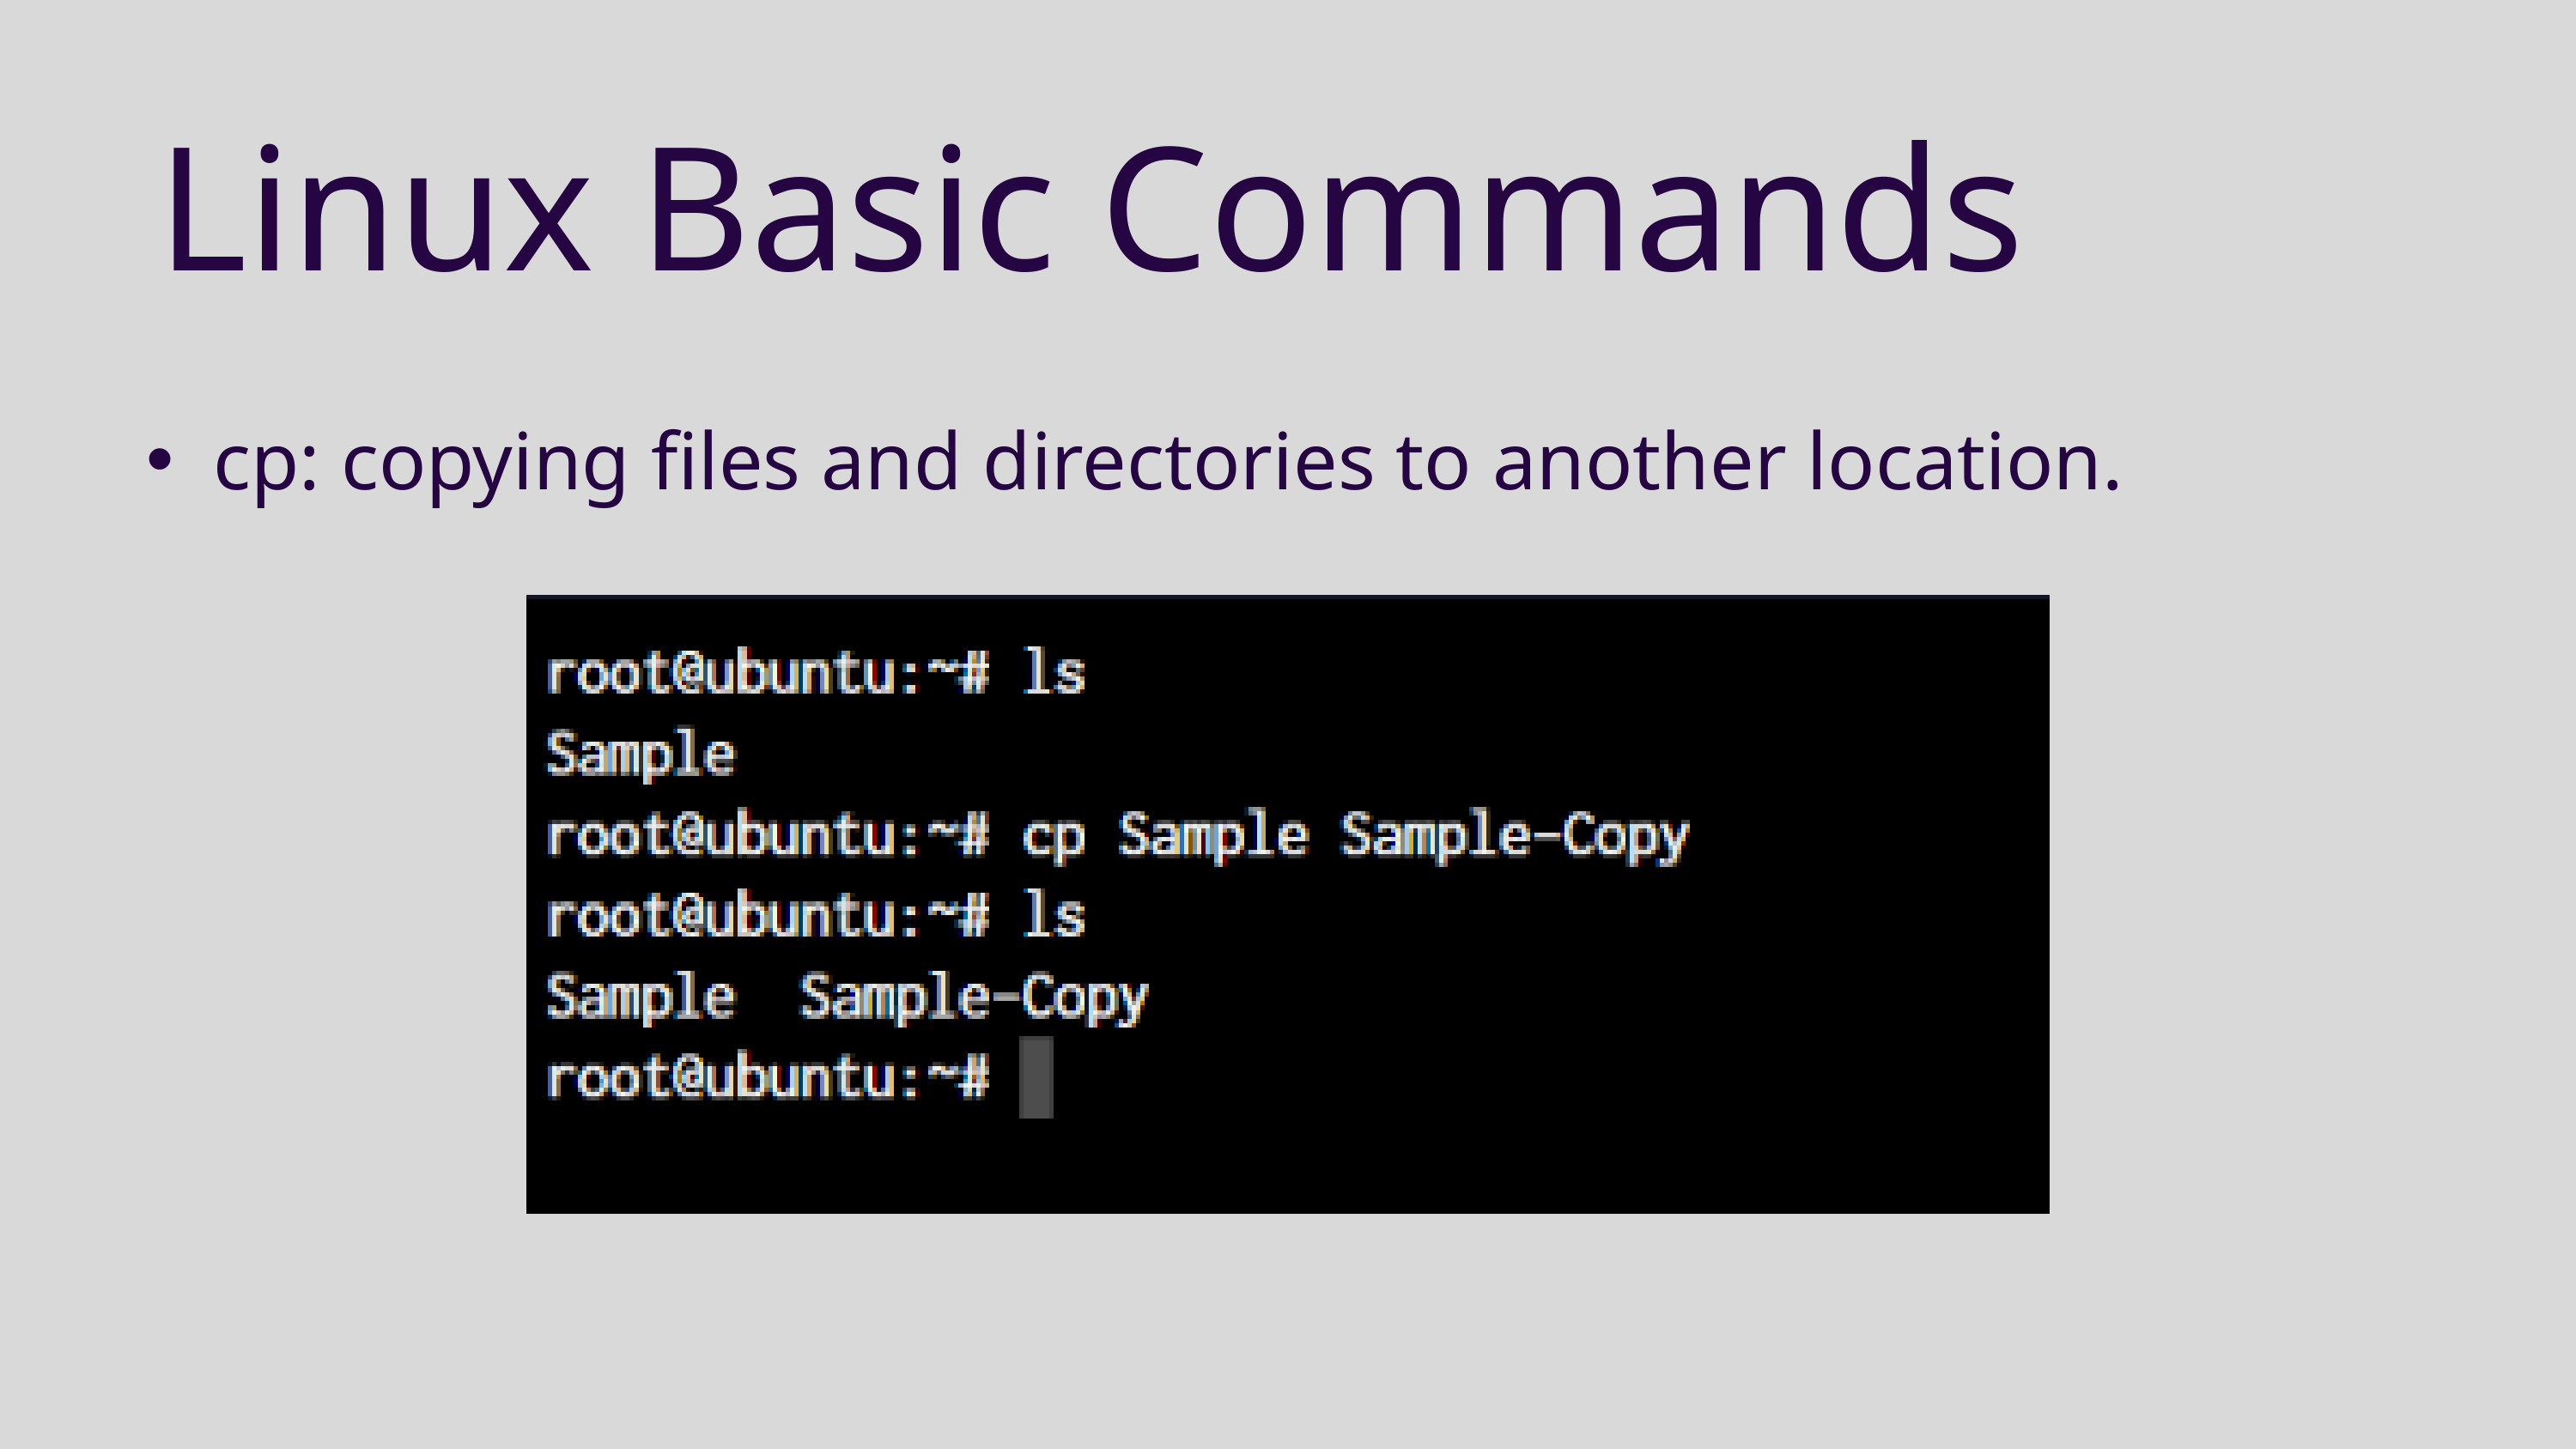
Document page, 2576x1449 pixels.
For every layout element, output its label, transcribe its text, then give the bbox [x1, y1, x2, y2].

text_box Linux Basic Commands [157, 150, 2419, 306]
picture [526, 595, 2050, 1215]
text_box cp: copying files and directories to another location. [79, 410, 2341, 506]
